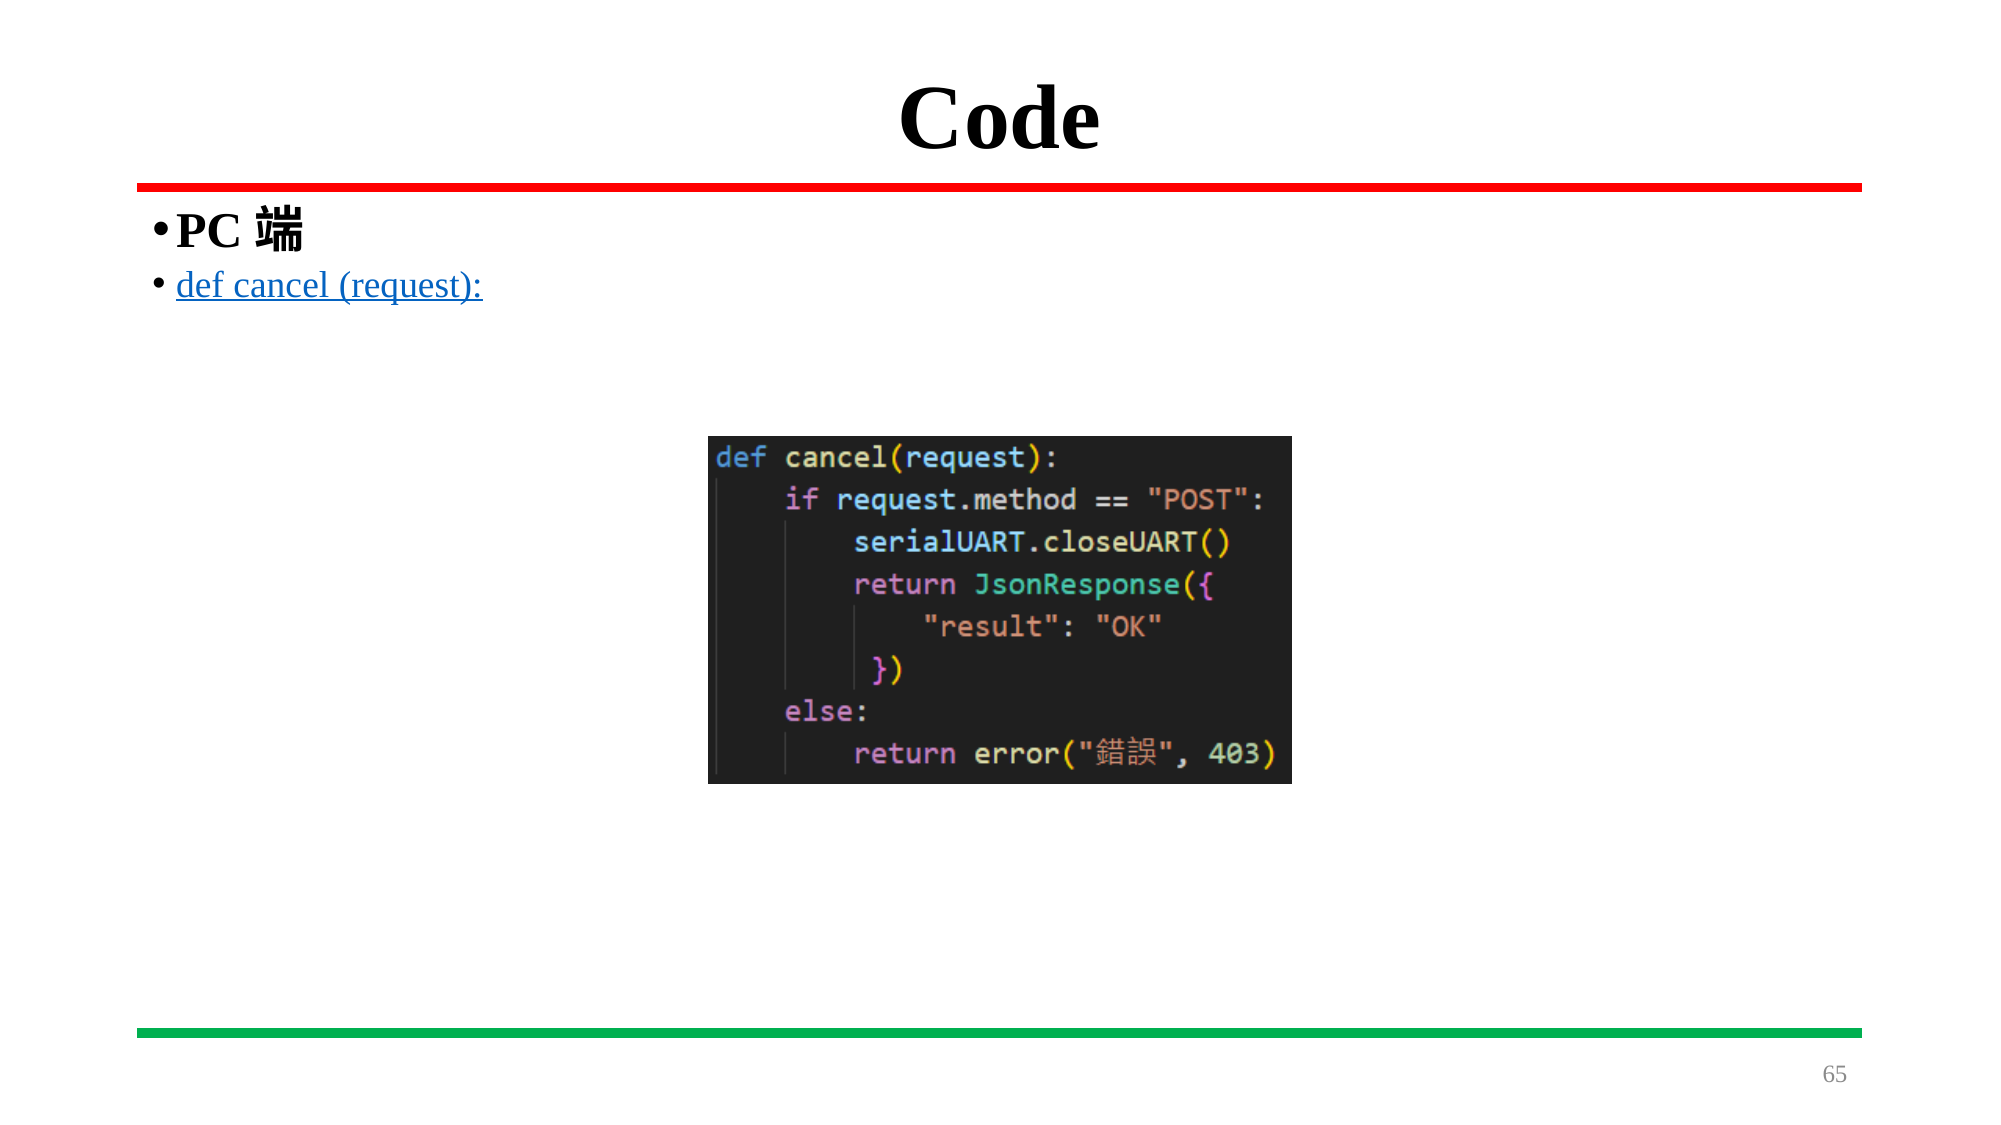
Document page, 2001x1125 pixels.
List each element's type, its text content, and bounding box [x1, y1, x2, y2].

list PC端 def cancel (request): [137, 197, 1863, 1024]
slide_number 65 [1412, 1042, 1863, 1103]
title Code [137, 59, 1863, 178]
picture [708, 436, 1292, 784]
